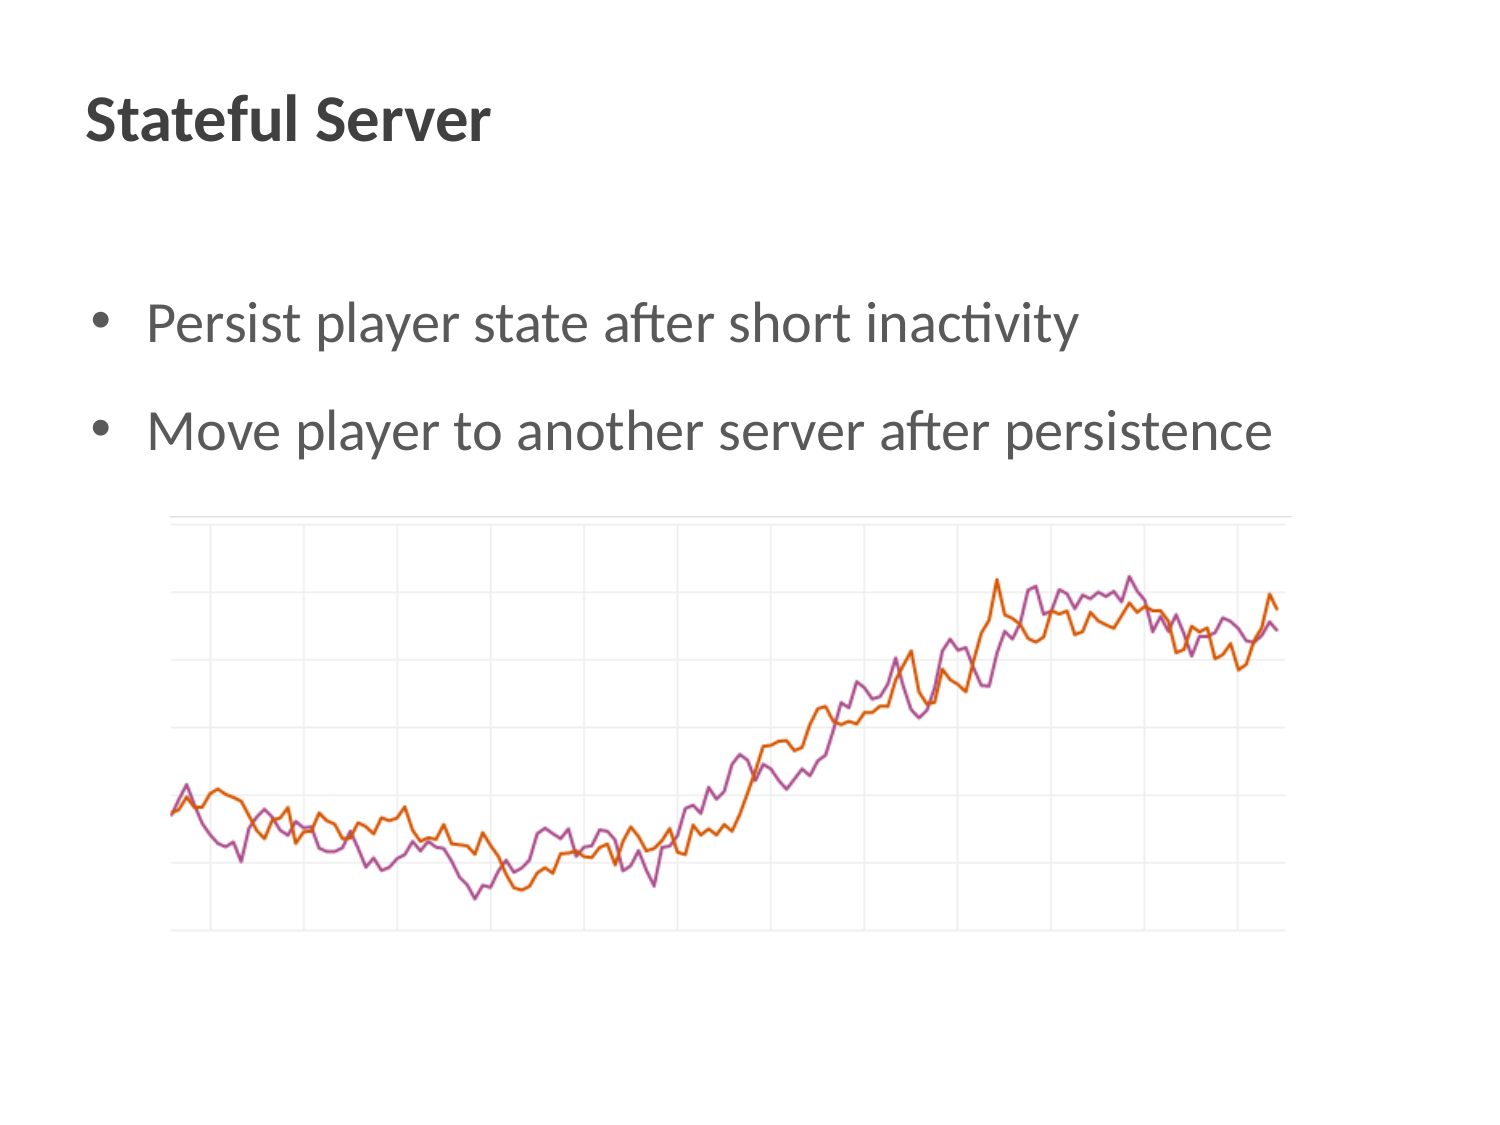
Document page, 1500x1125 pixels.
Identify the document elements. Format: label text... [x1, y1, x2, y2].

list Persist player state after short inactivity Move player to another server after persistence [75, 277, 1426, 1005]
title Stateful Server [70, 67, 1421, 155]
picture [169, 516, 1301, 938]
